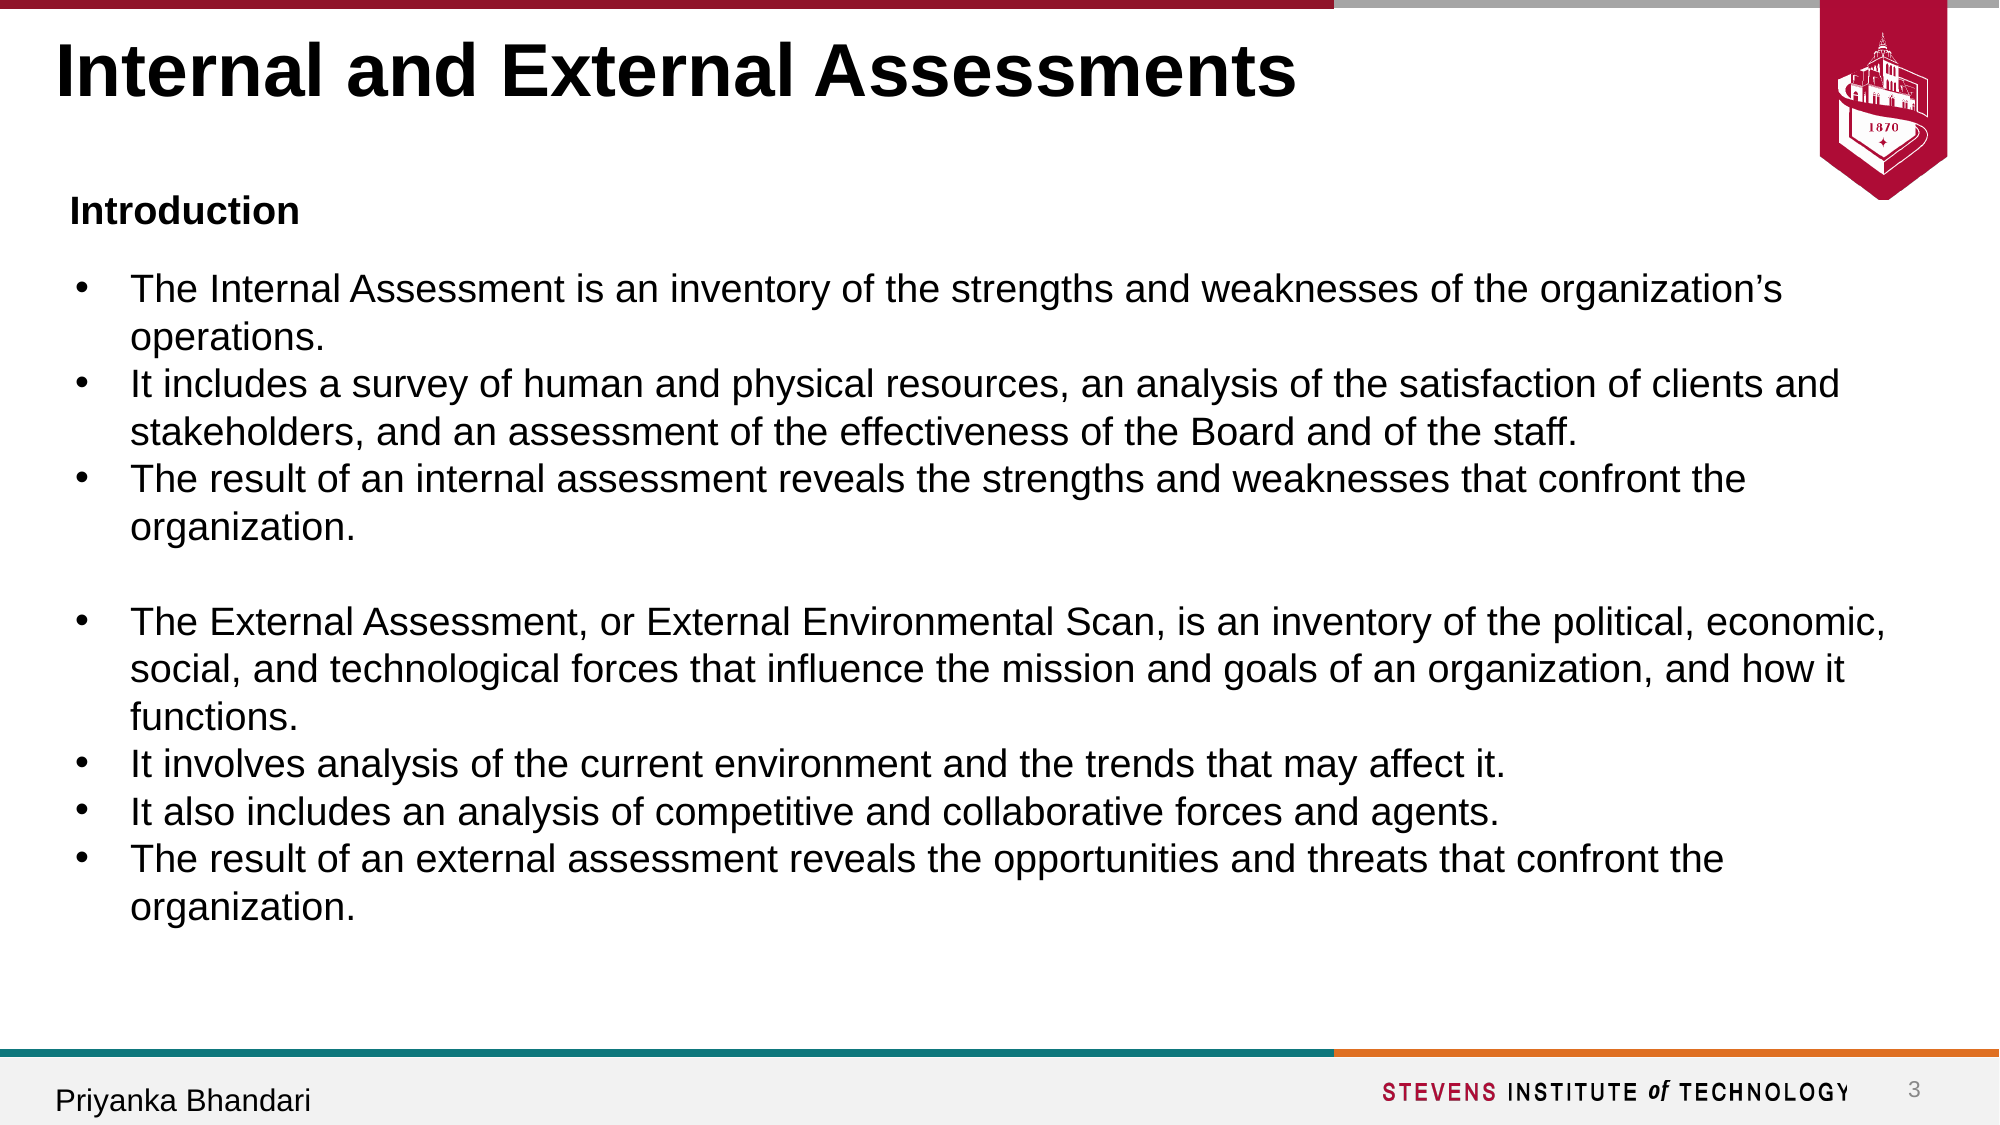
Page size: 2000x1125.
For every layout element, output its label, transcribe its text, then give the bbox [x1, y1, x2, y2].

picture [1645, 1080, 1847, 1101]
slide_number ‹#› [1862, 1057, 1967, 1118]
picture [1819, 0, 1948, 200]
list The Internal Assessment is an inventory of the strengths and weaknesses of the organization’s operations. It includes a survey of human and physical resources, an analysis of the satisfaction of clients and stakeholders, and an assessment of the effectiveness of the Board and of the staff. The result of an internal assessment reveals the strengths and weaknesses that confront the organization. The External Assessment, or External Environmental Scan, is an inventory of the political, economic, social, and technological forces that influence the mission and goals of an organization, and how it functions. It involves analysis of the current environment and the trends that may affect it. It also includes an analysis of competitive and collaborative forces and agents. The result of an external assessment reveals the opportunities and threats that confront the organization. [40, 208, 1906, 1023]
text_box Priyanka Bhandari [40, 1064, 1645, 1125]
list Introduction [49, 165, 1652, 232]
title Internal and External Assessments [40, 13, 1799, 208]
